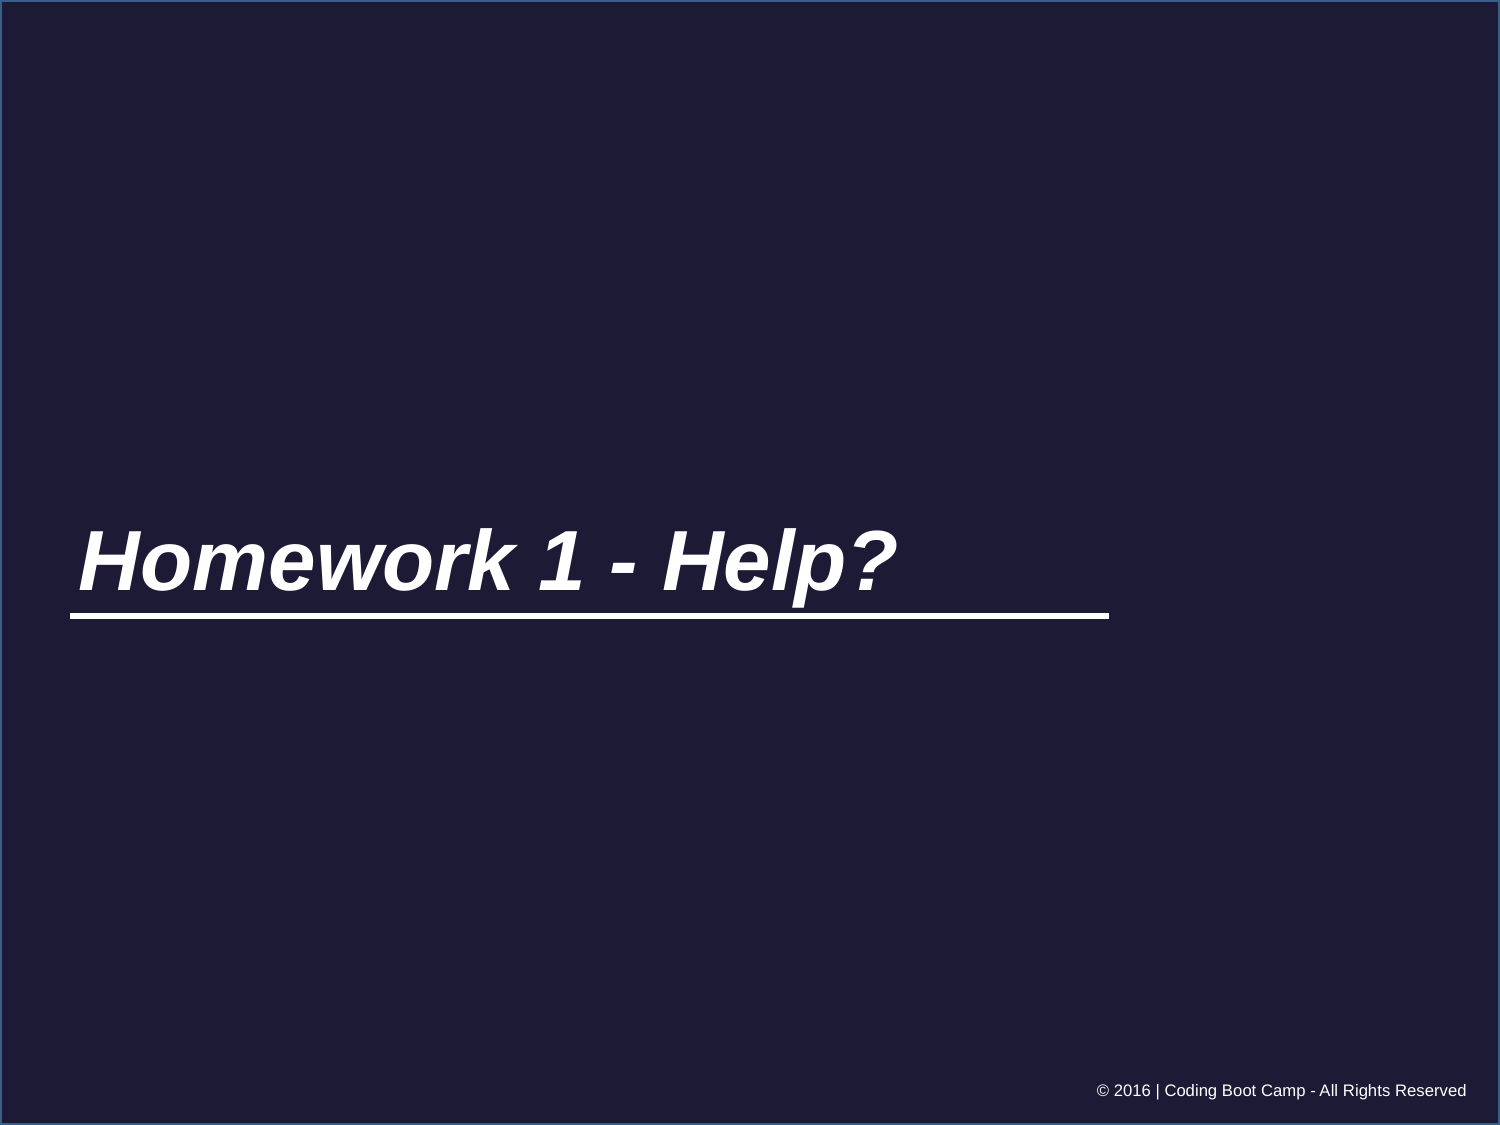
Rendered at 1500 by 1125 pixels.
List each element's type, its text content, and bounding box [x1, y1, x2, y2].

text_box Homework 1 - Help? [64, 484, 1414, 628]
